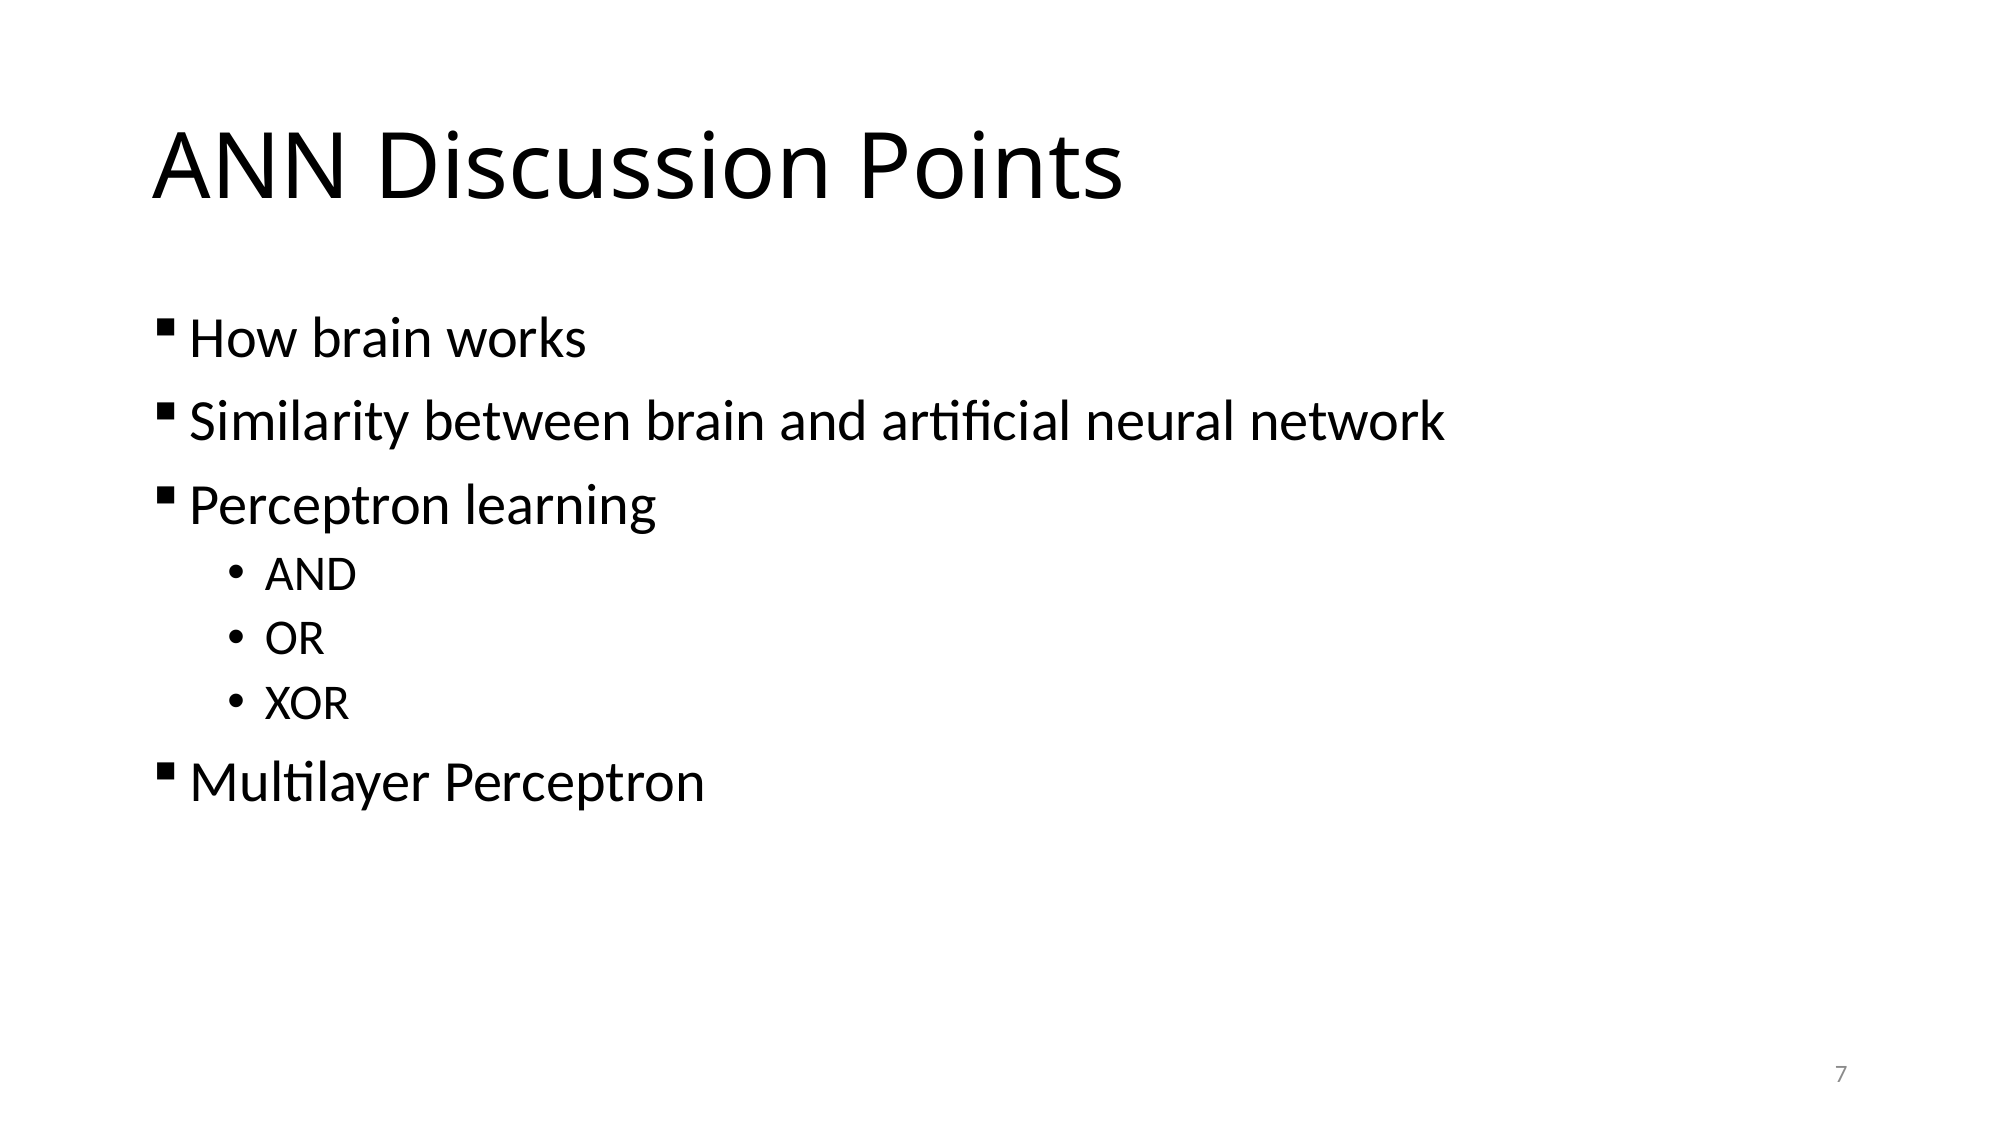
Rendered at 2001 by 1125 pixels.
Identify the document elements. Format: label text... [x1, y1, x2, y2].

list How brain works Similarity between brain and artificial neural network Perceptron learning AND OR XOR Multilayer Perceptron [137, 299, 1863, 1014]
slide_number 7 [1412, 1042, 1863, 1103]
title ANN Discussion Points [137, 59, 1863, 278]
